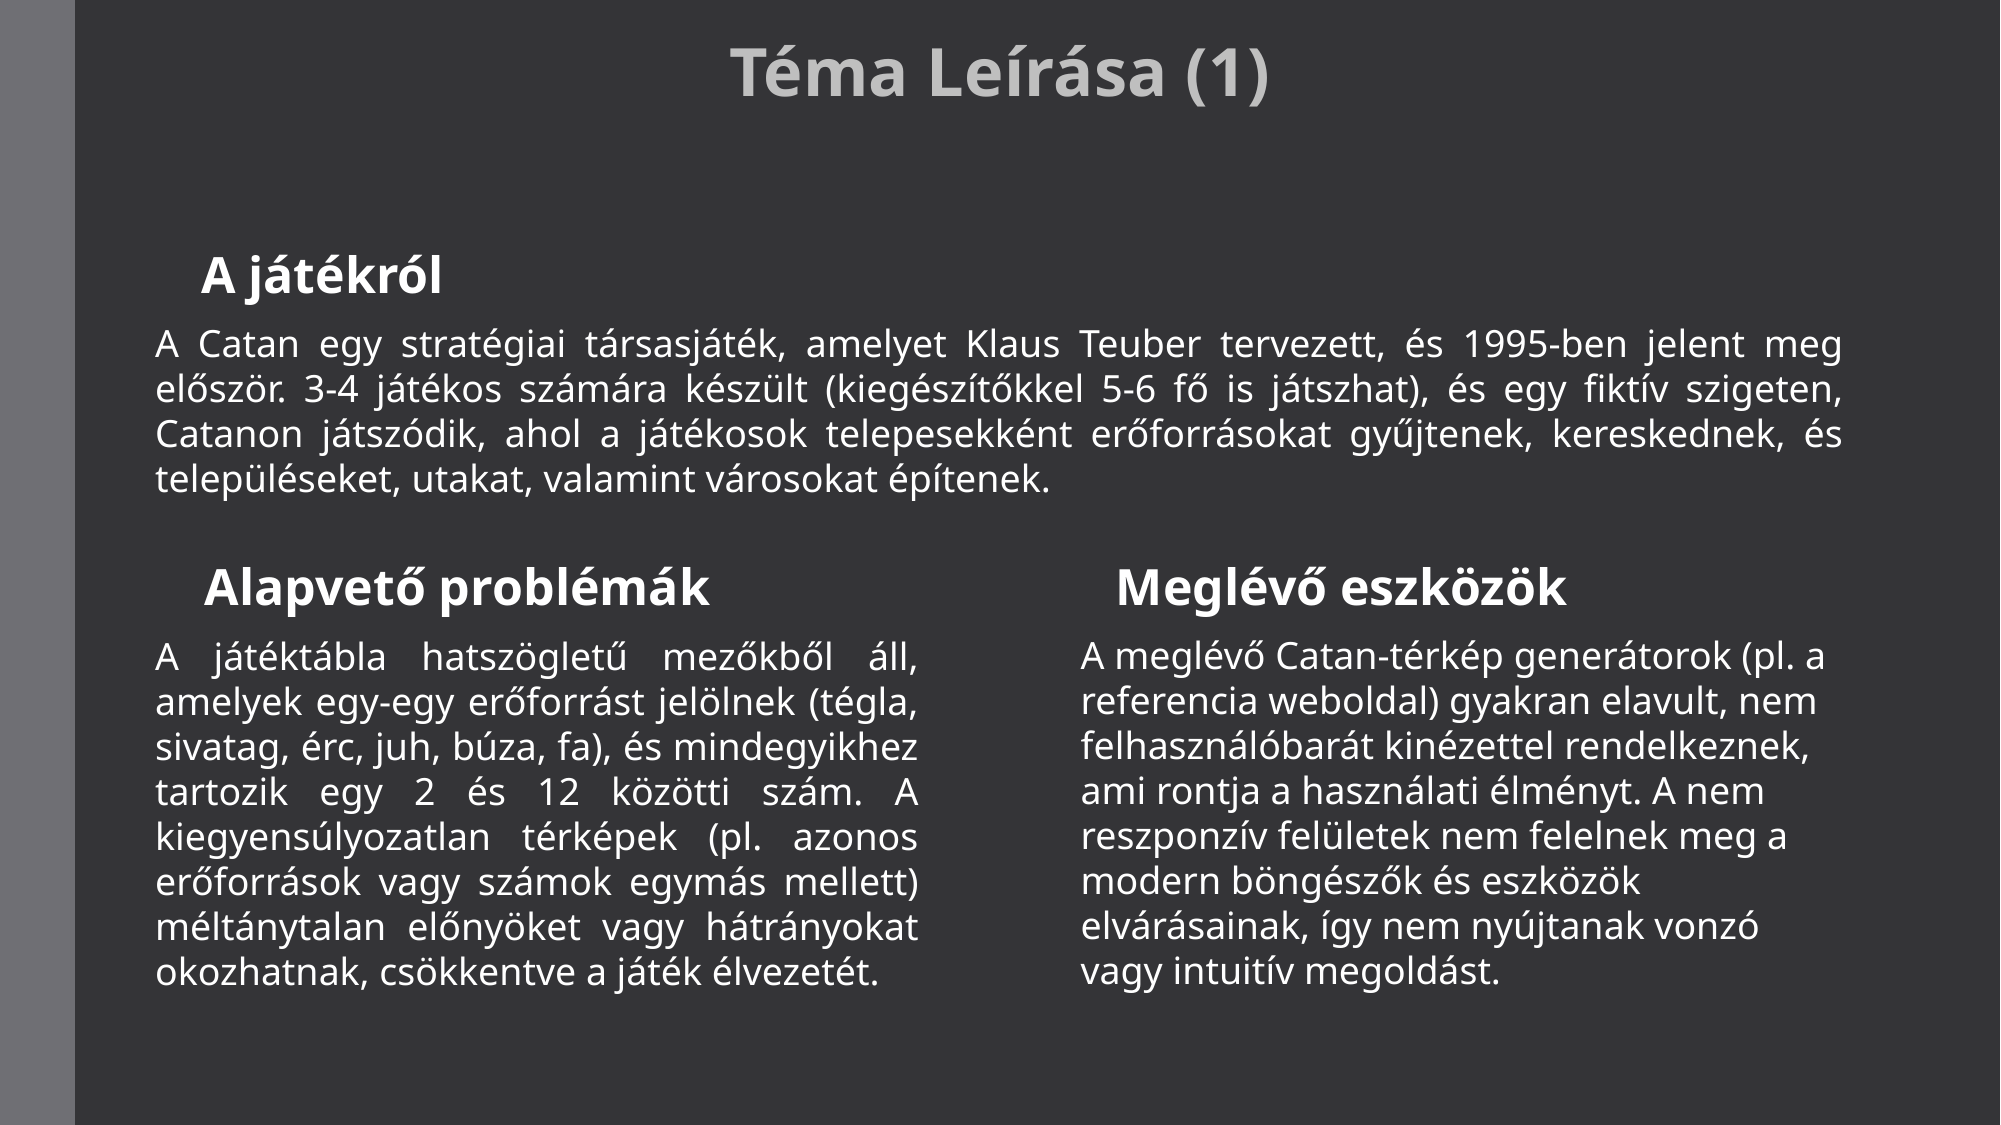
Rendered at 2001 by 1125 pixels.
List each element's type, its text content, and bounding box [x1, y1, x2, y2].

text_box Meglévő eszközök [1101, 548, 1583, 623]
subtitle Téma Leírása (1) [593, 0, 1407, 148]
text_box A meglévő Catan-térkép generátorok (pl. a referencia weboldal) gyakran elavult, nem felhasználóbarát kinézettel rendelkeznek, ami rontja a használati élményt. A nem reszponzív felületek nem felelnek meg a modern böngészők és eszközök elvárásainak, így nem nyújtanak vonzó vagy intuitív megoldást. [1065, 624, 1860, 1000]
text_box A játéktábla hatszögletű mezőkből áll, amelyek egy-egy erőforrást jelölnek (tégla, sivatag, érc, juh, búza, fa), és mindegyikhez tartozik egy 2 és 12 közötti szám. A kiegyensúlyozatlan térképek (pl. azonos erőforrások vagy számok egymás mellett) méltánytalan előnyöket vagy hátrányokat okozhatnak, csökkentve a játék élvezetét. [140, 625, 935, 1001]
text_box Alapvető problémák [189, 548, 726, 623]
text_box A játékról [186, 235, 460, 311]
text_box A Catan egy stratégiai társasjáték, amelyet Klaus Teuber tervezett, és 1995-ben jelent meg először. 3-4 játékos számára készült (kiegészítőkkel 5-6 fő is játszhat), és egy fiktív szigeten, Catanon játszódik, ahol a játékosok telepesekként erőforrásokat gyűjtenek, kereskednek, és településeket, utakat, valamint városokat építenek. [140, 312, 1860, 507]
